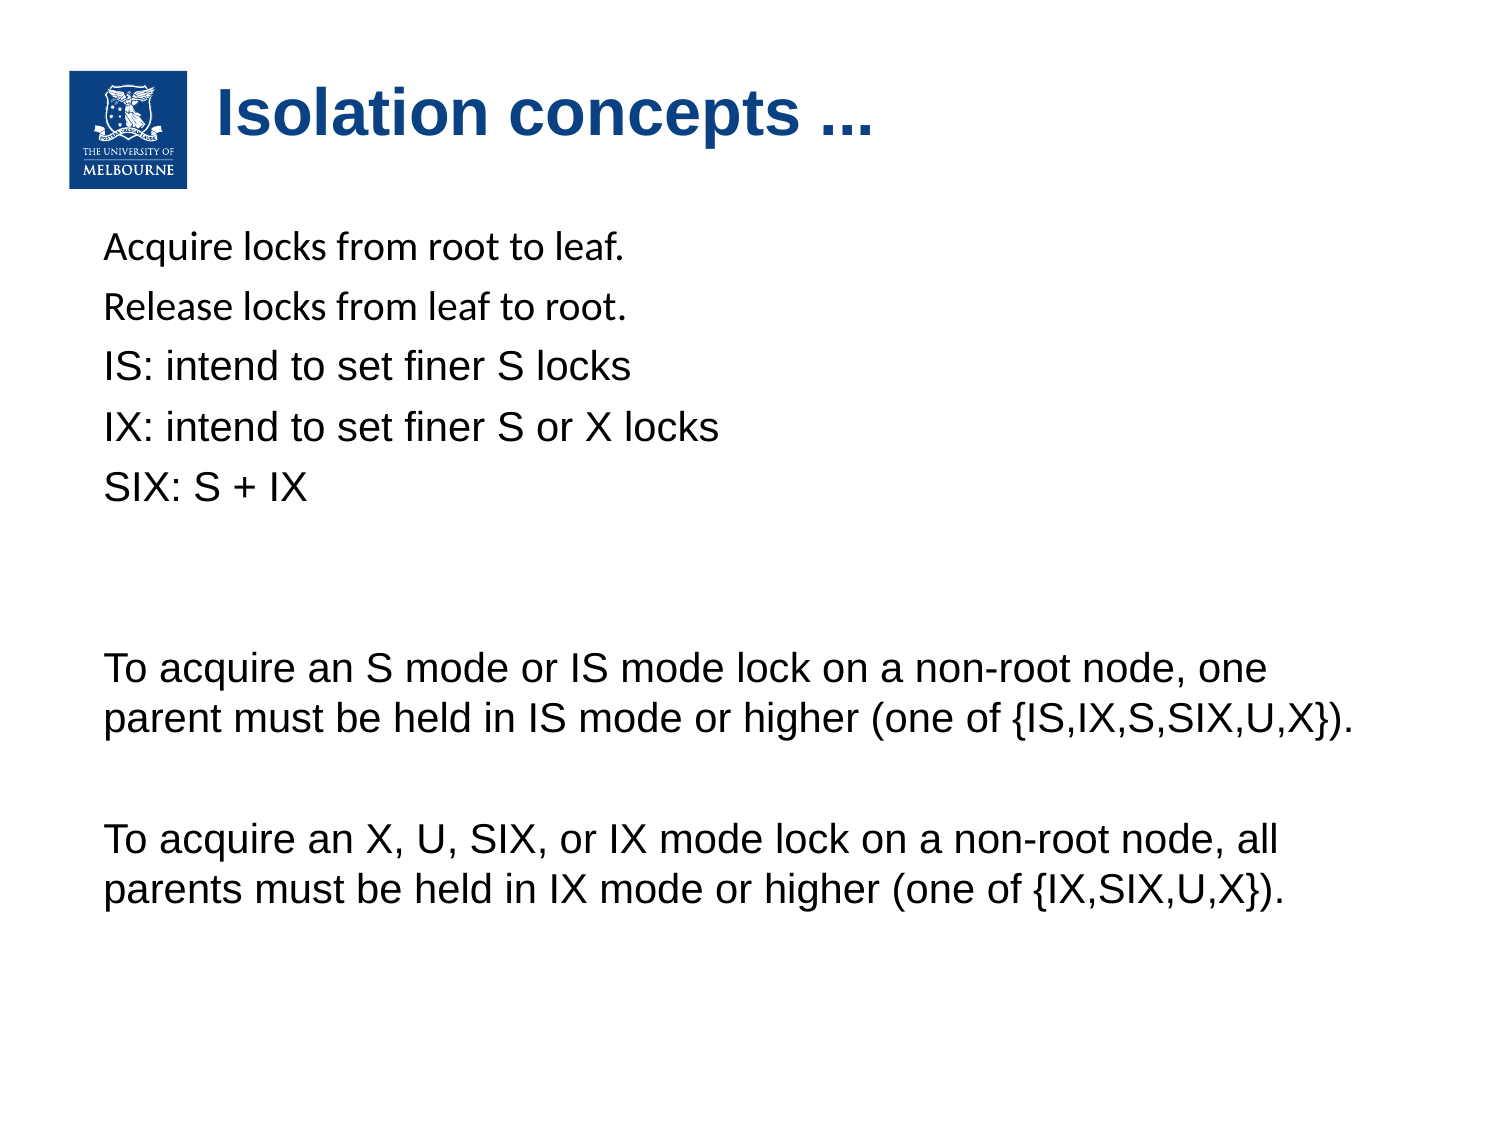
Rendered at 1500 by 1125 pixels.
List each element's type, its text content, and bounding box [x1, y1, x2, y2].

list Acquire locks from root to leaf. Release locks from leaf to root. IS: intend to set finer S locks IX: intend to set finer S or X locks SIX: S + IX To acquire an S mode or IS mode lock on a non-root node, one parent must be held in IS mode or higher (one of {IS,IX,S,SIX,U,X}). To acquire an X, U, SIX, or IX mode lock on a non-root node, all parents must be held in IX mode or higher (one of {IX,SIX,U,X}). [88, 210, 1383, 527]
title Isolation concepts ... [201, 54, 1477, 158]
